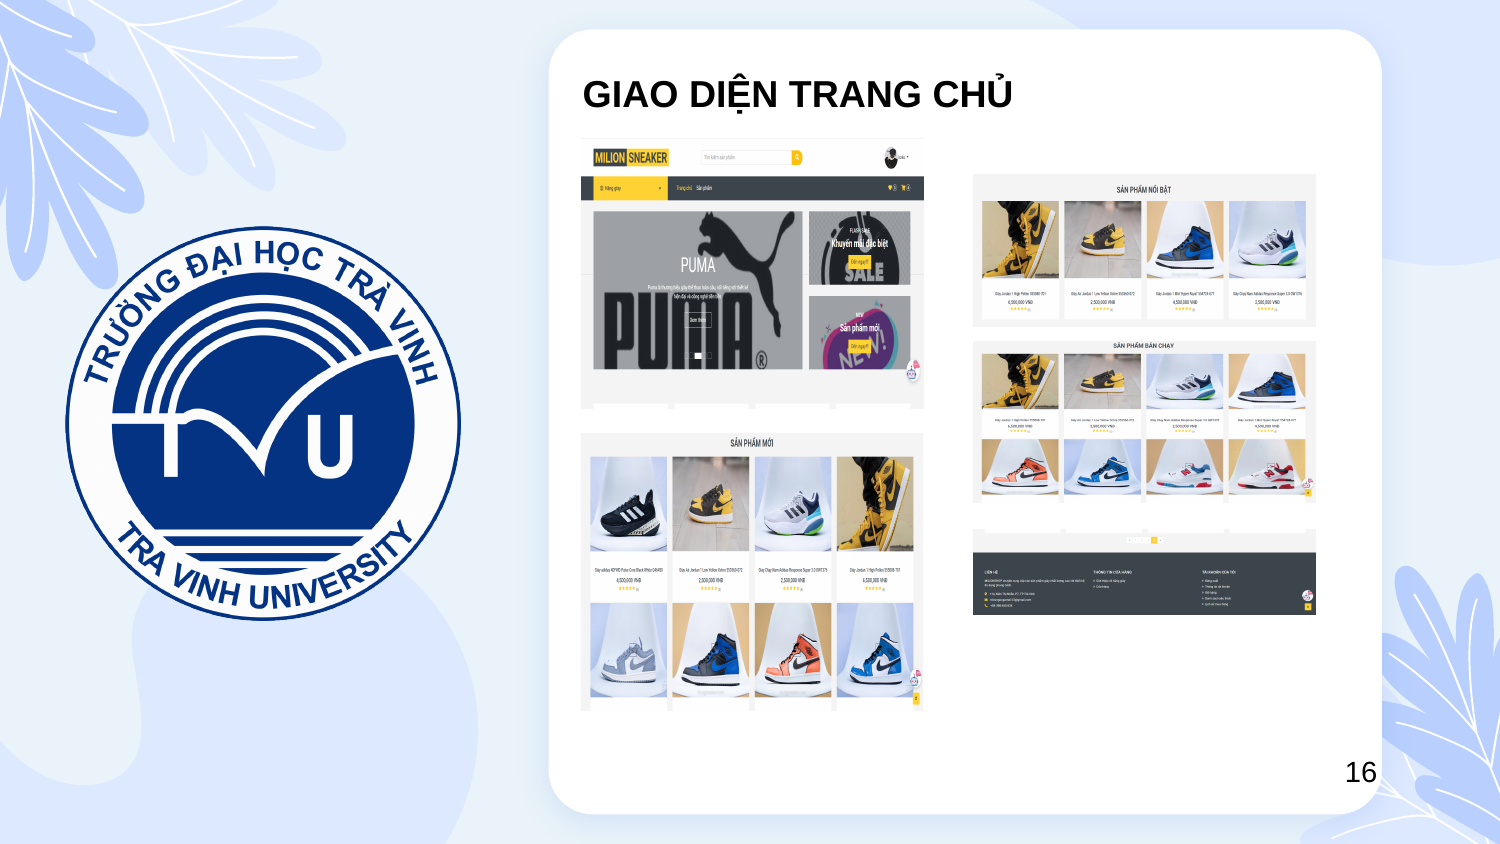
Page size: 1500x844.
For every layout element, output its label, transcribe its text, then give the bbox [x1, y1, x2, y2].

text_box 16 [1330, 746, 1393, 796]
picture [580, 138, 924, 409]
text_box GIAO DIỆN TRANG CHỦ [567, 62, 1029, 123]
picture [65, 225, 461, 622]
picture [580, 433, 924, 711]
picture [973, 528, 1316, 616]
picture [973, 173, 1316, 328]
picture [973, 341, 1316, 503]
